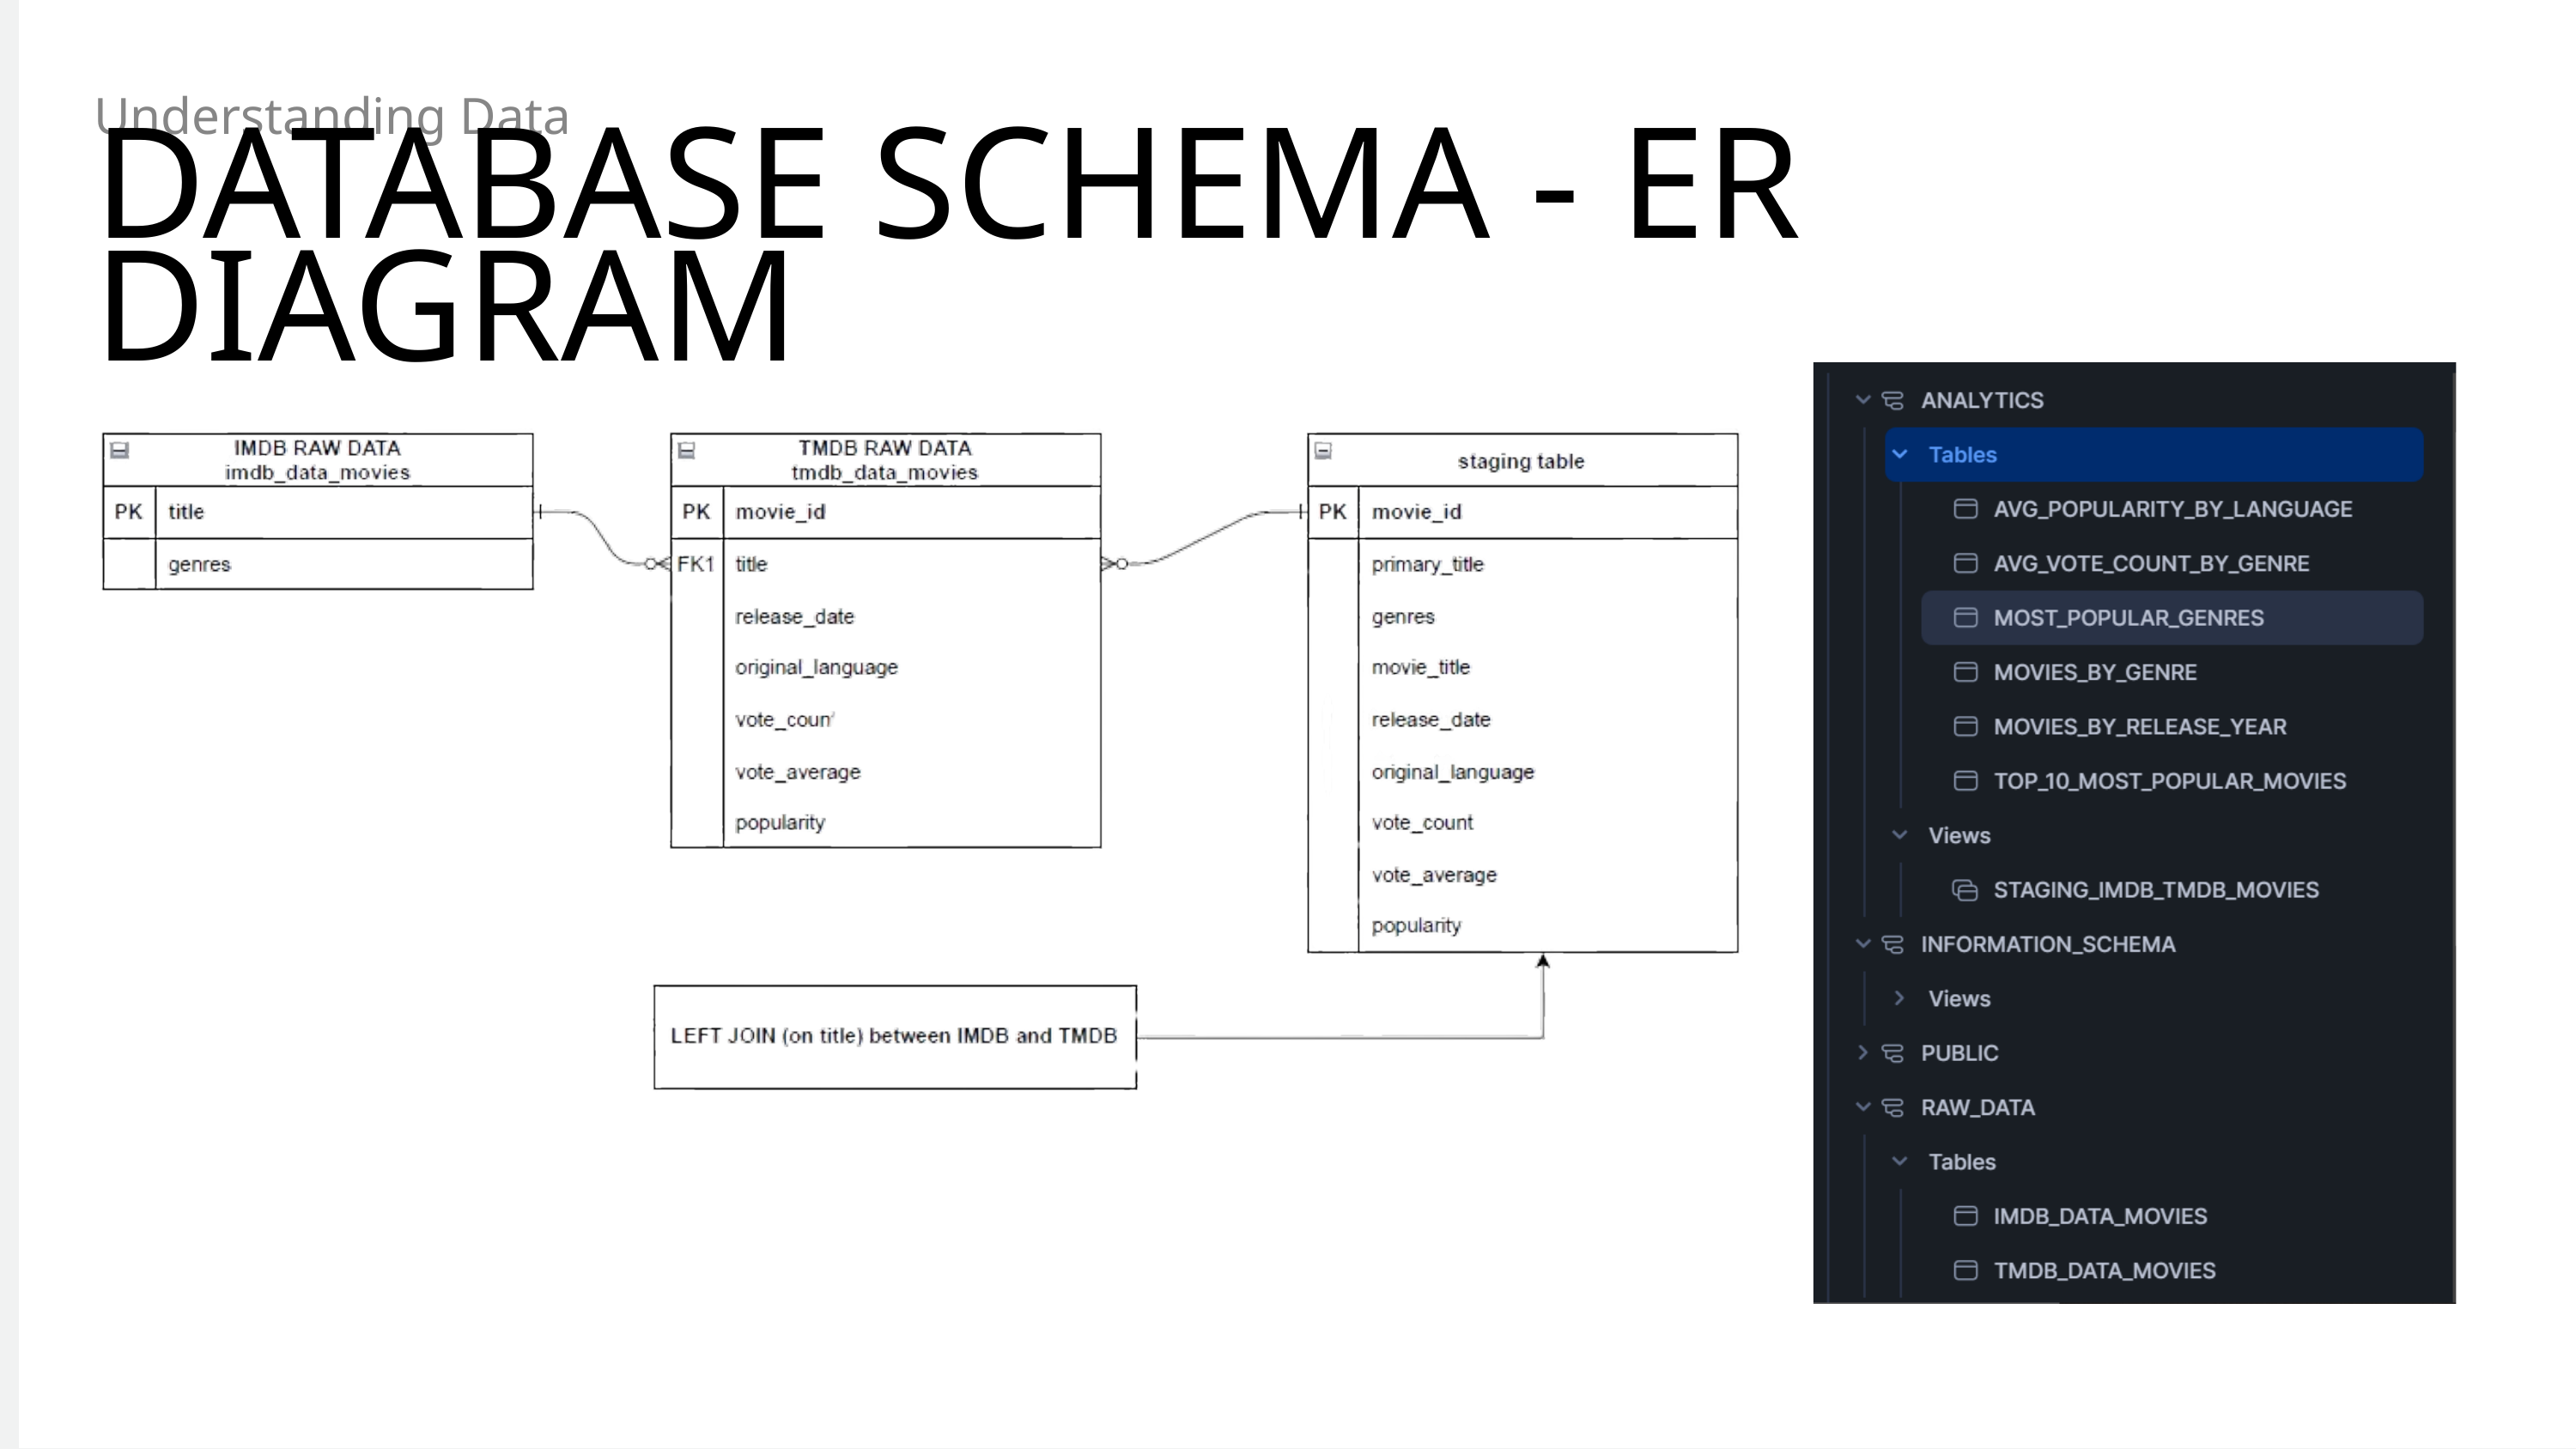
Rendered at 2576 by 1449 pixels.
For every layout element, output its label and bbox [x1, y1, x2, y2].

text_box [18, 0, 2576, 1449]
text_box [94, 362, 1743, 1204]
